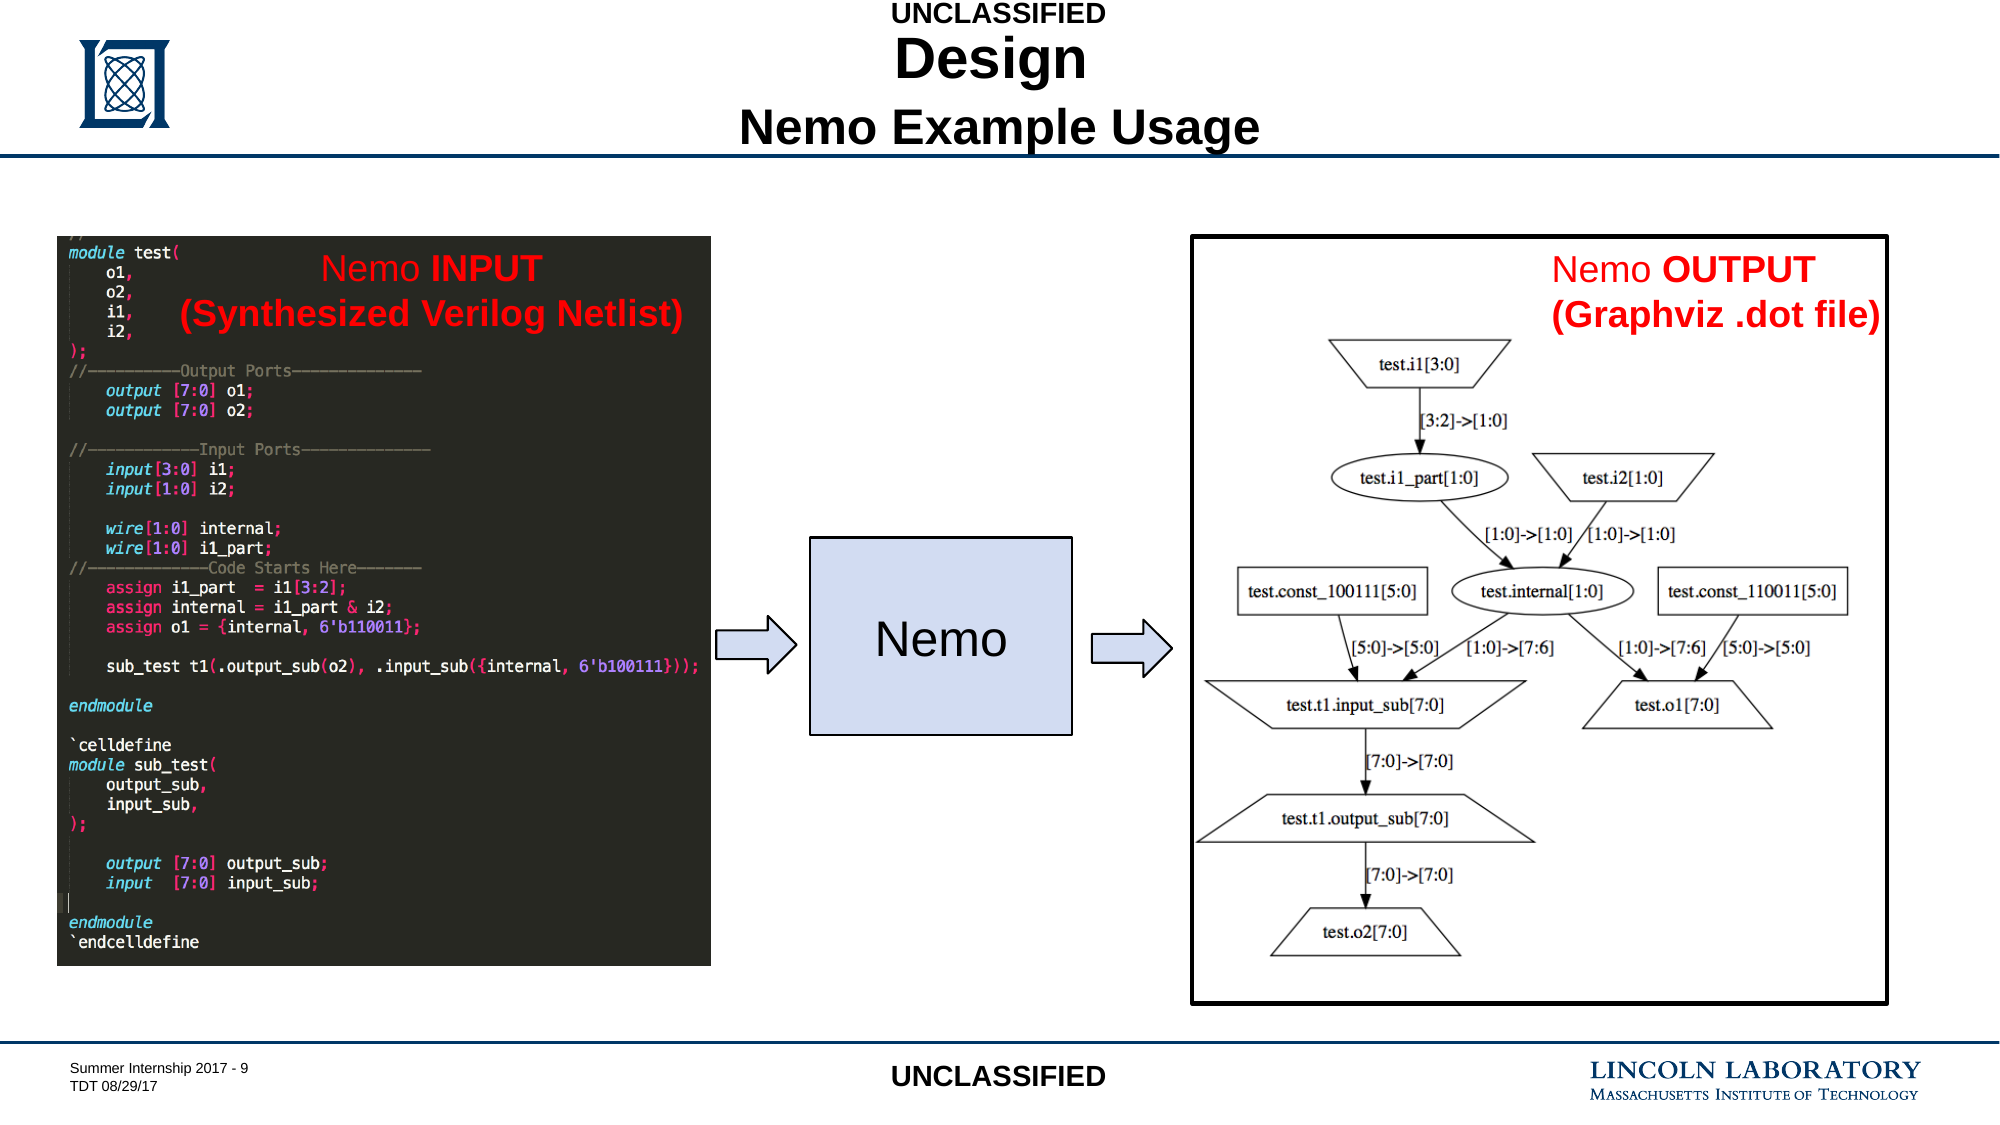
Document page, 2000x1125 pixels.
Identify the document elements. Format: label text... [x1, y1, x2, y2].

text_box Nemo OUTPUT (Graphviz .dot file) [1536, 237, 1897, 343]
picture [1588, 1061, 1921, 1100]
picture [1174, 312, 1883, 986]
text_box [1089, 617, 1169, 680]
text_box [715, 614, 799, 676]
list Nemo Example Usage [205, 97, 1794, 148]
text_box [1190, 343, 1889, 1006]
text_box [1190, 234, 1889, 310]
picture [79, 40, 170, 128]
title Design [205, 23, 1794, 97]
text_box Nemo [808, 535, 1074, 737]
picture [57, 236, 711, 966]
